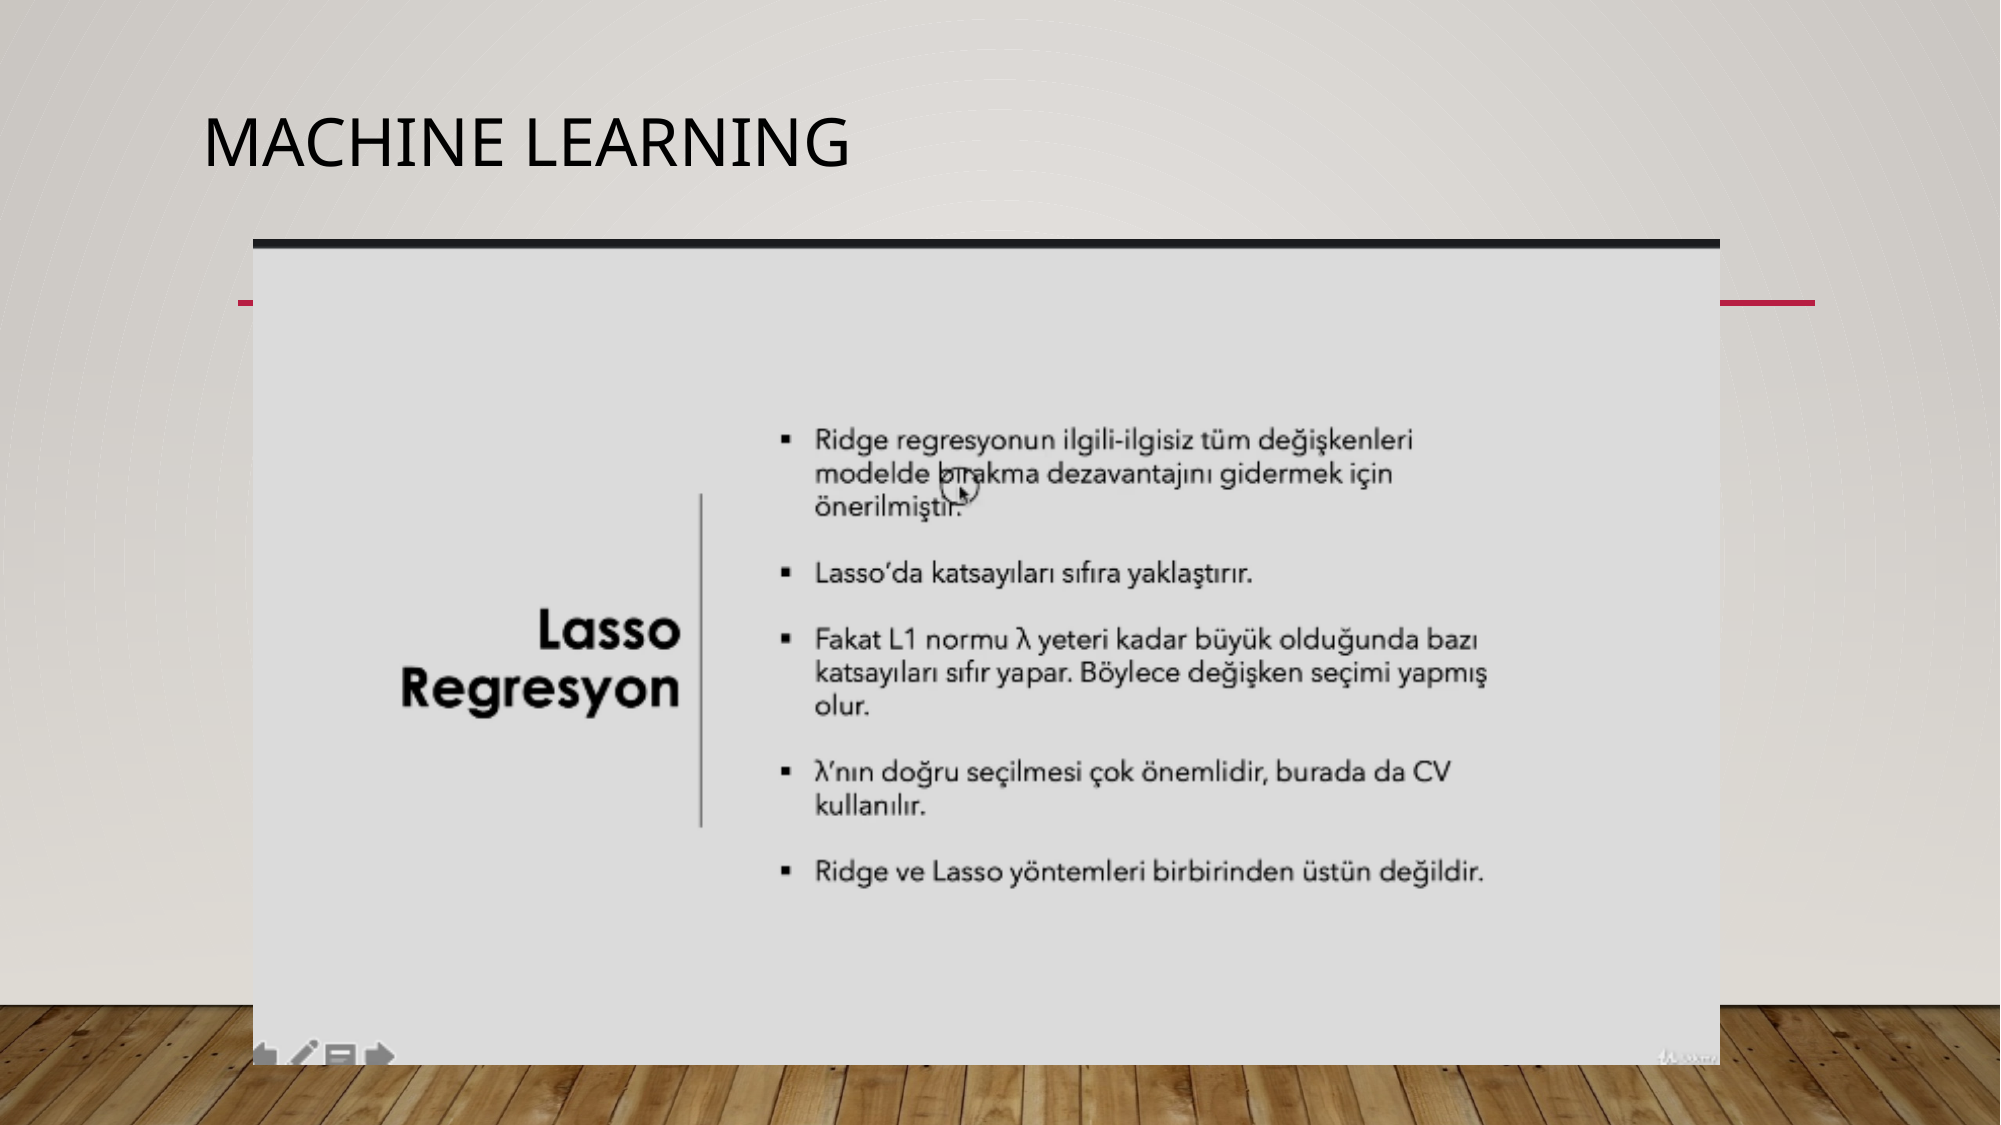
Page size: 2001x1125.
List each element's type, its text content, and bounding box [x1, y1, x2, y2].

title Machine learning [187, 101, 1813, 336]
picture [0, 1005, 2000, 1125]
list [253, 238, 1720, 1066]
